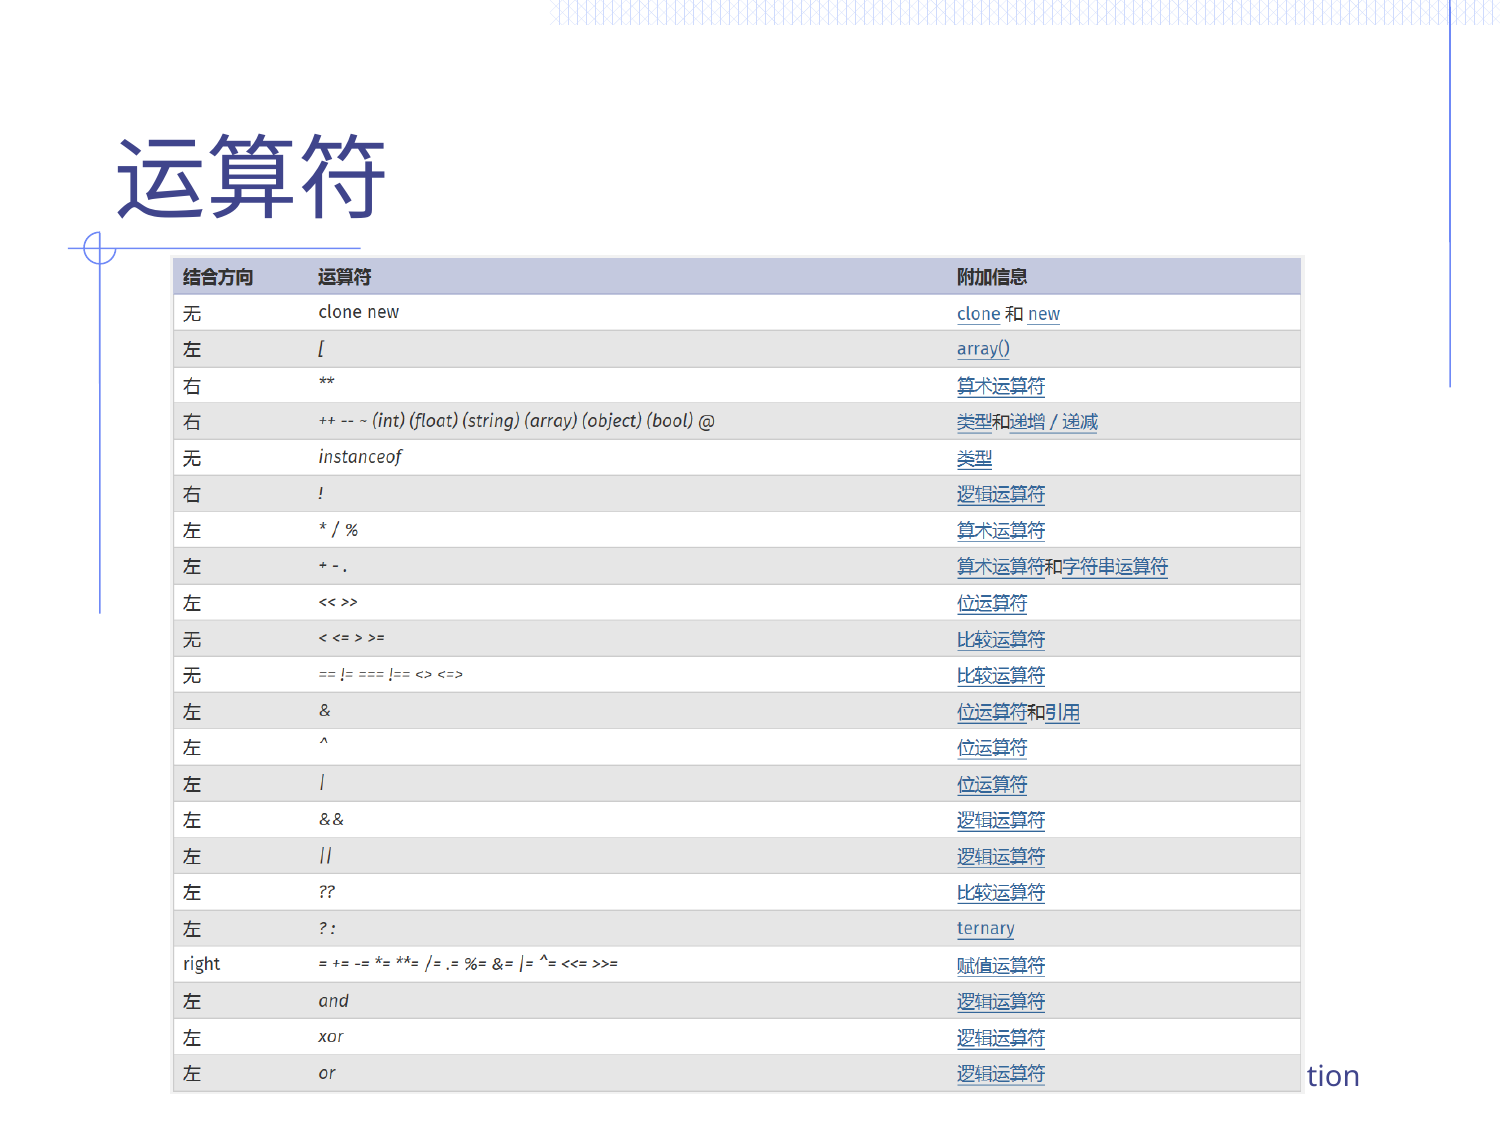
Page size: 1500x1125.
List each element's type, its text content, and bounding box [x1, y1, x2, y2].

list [170, 255, 1305, 1094]
title 运算符 [99, 50, 1375, 238]
